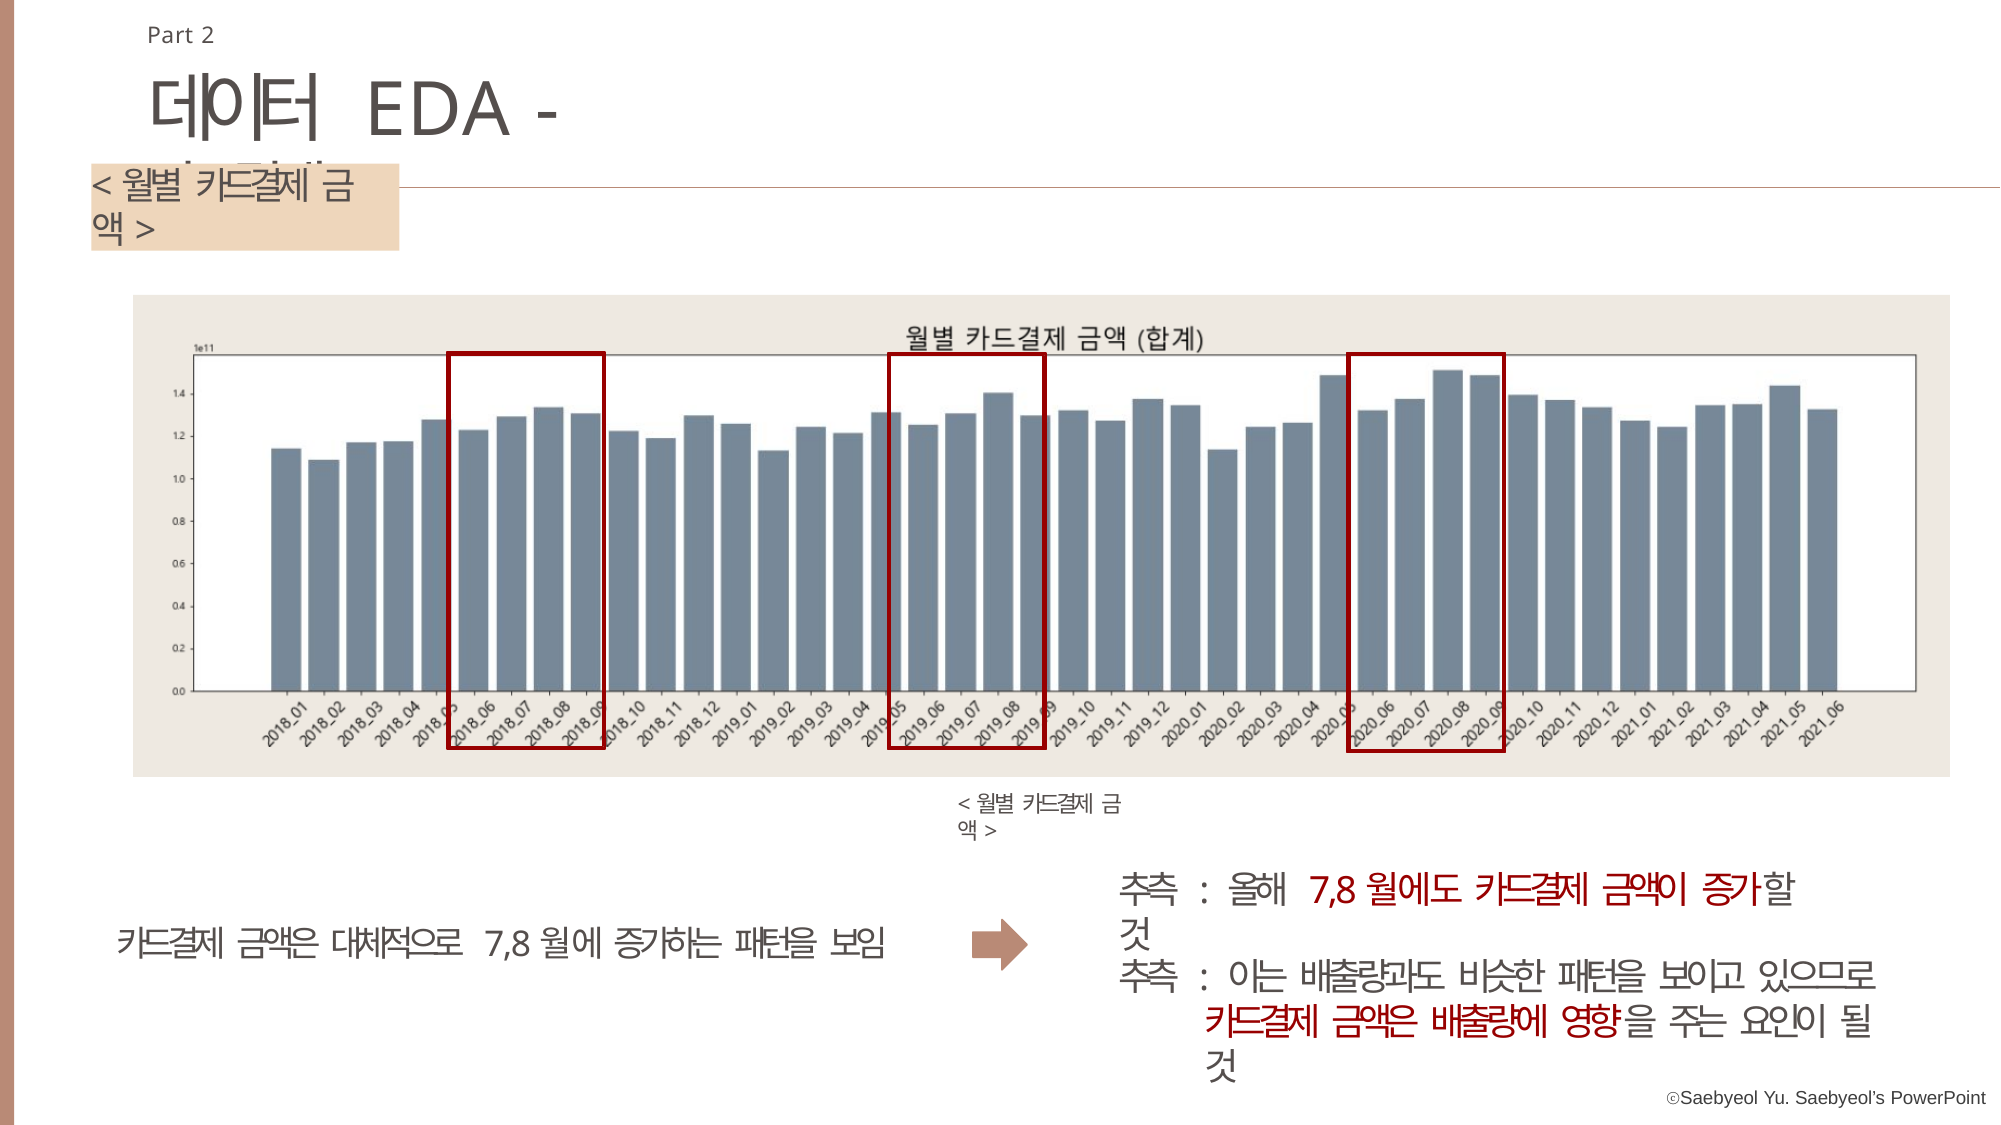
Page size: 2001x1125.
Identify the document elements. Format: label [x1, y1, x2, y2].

text_box [0, 0, 2000, 1125]
